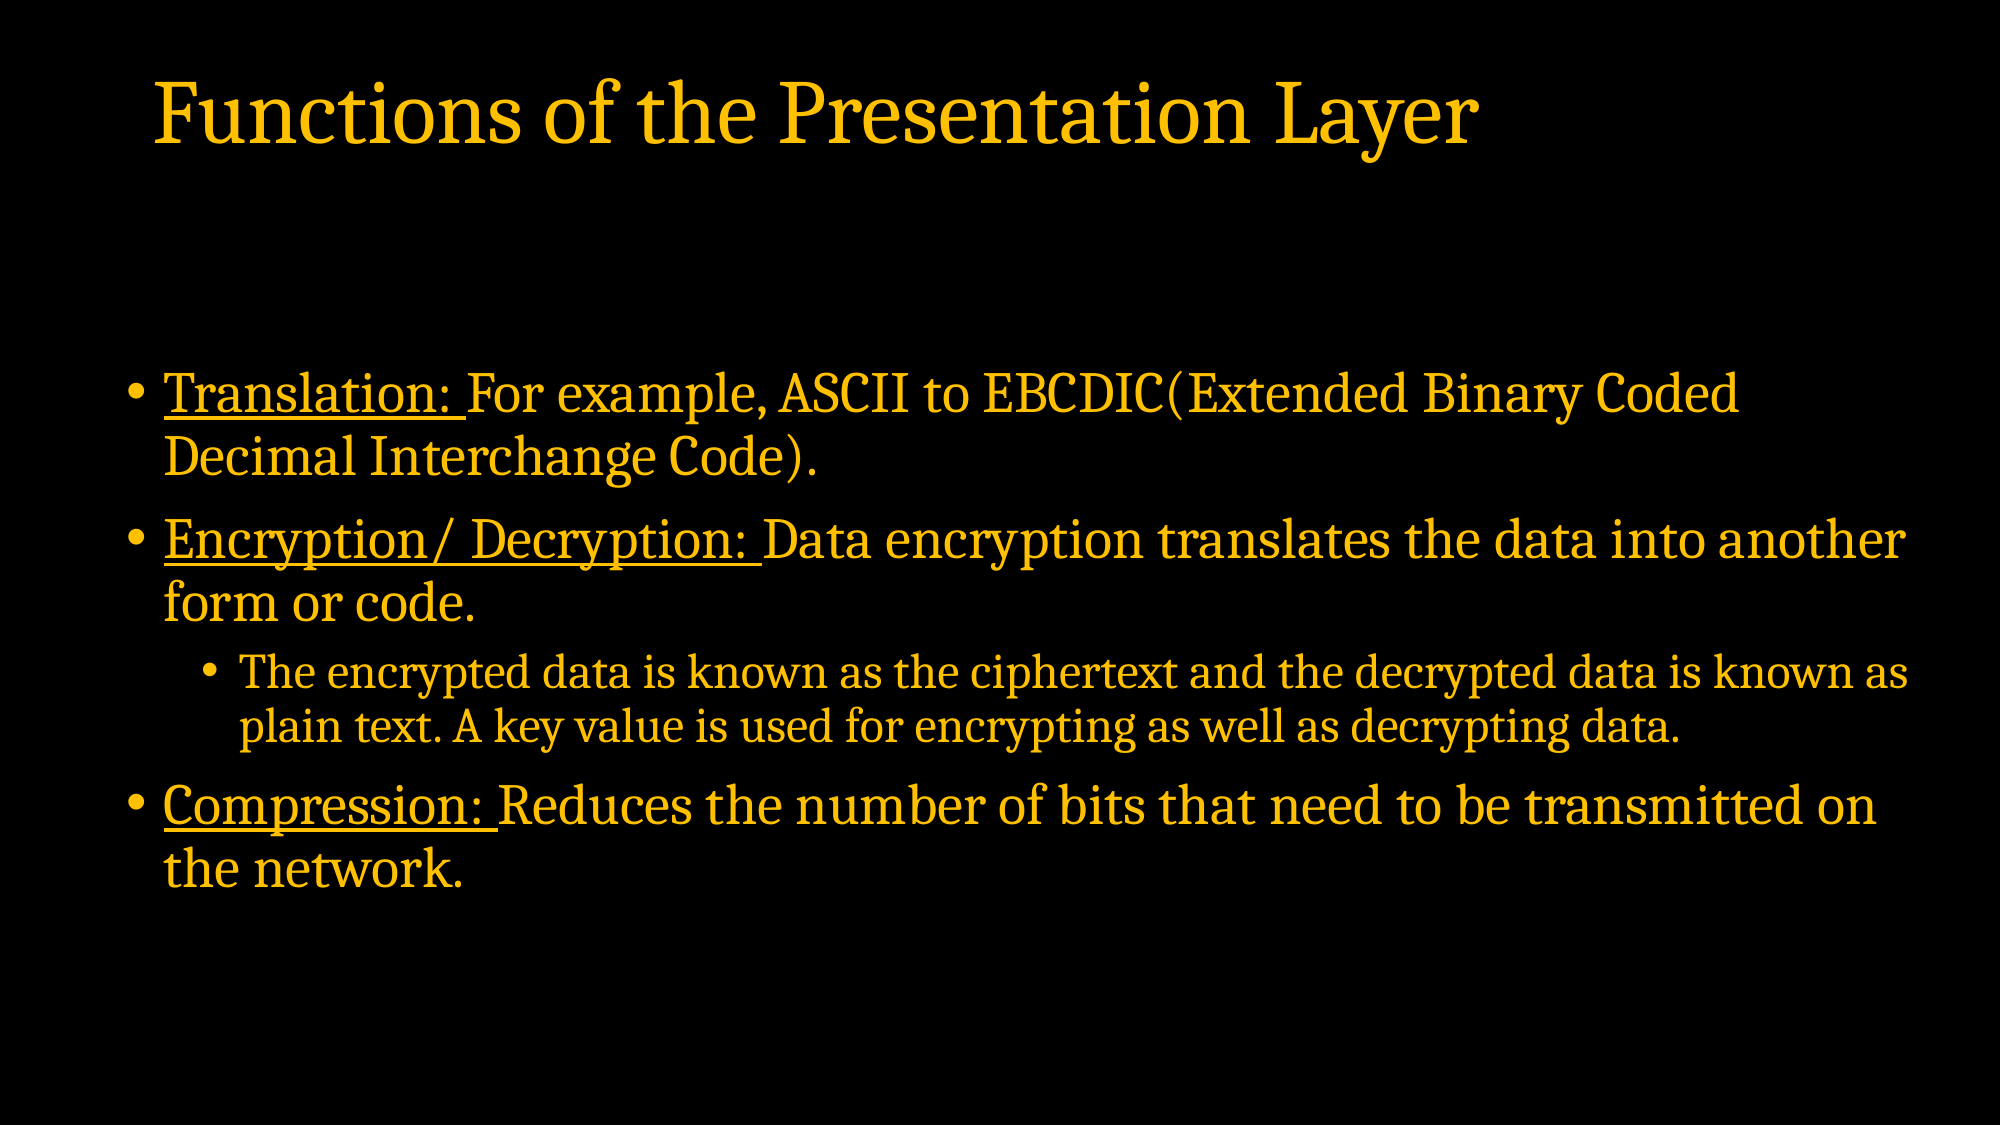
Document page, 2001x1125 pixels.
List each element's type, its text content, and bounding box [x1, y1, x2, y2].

list Translation: For example, ASCII to EBCDIC(Extended Binary Coded Decimal Interchange Code). Encryption/ Decryption: Data encryption translates the data into another form or code. The encrypted data is known as the ciphertext and the decrypted data is known as plain text. A key value is used for encrypting as well as decrypting data. Compression: Reduces the number of bits that need to be transmitted on the network. [111, 354, 1934, 1021]
title Functions of the Presentation Layer [137, 59, 1863, 278]
